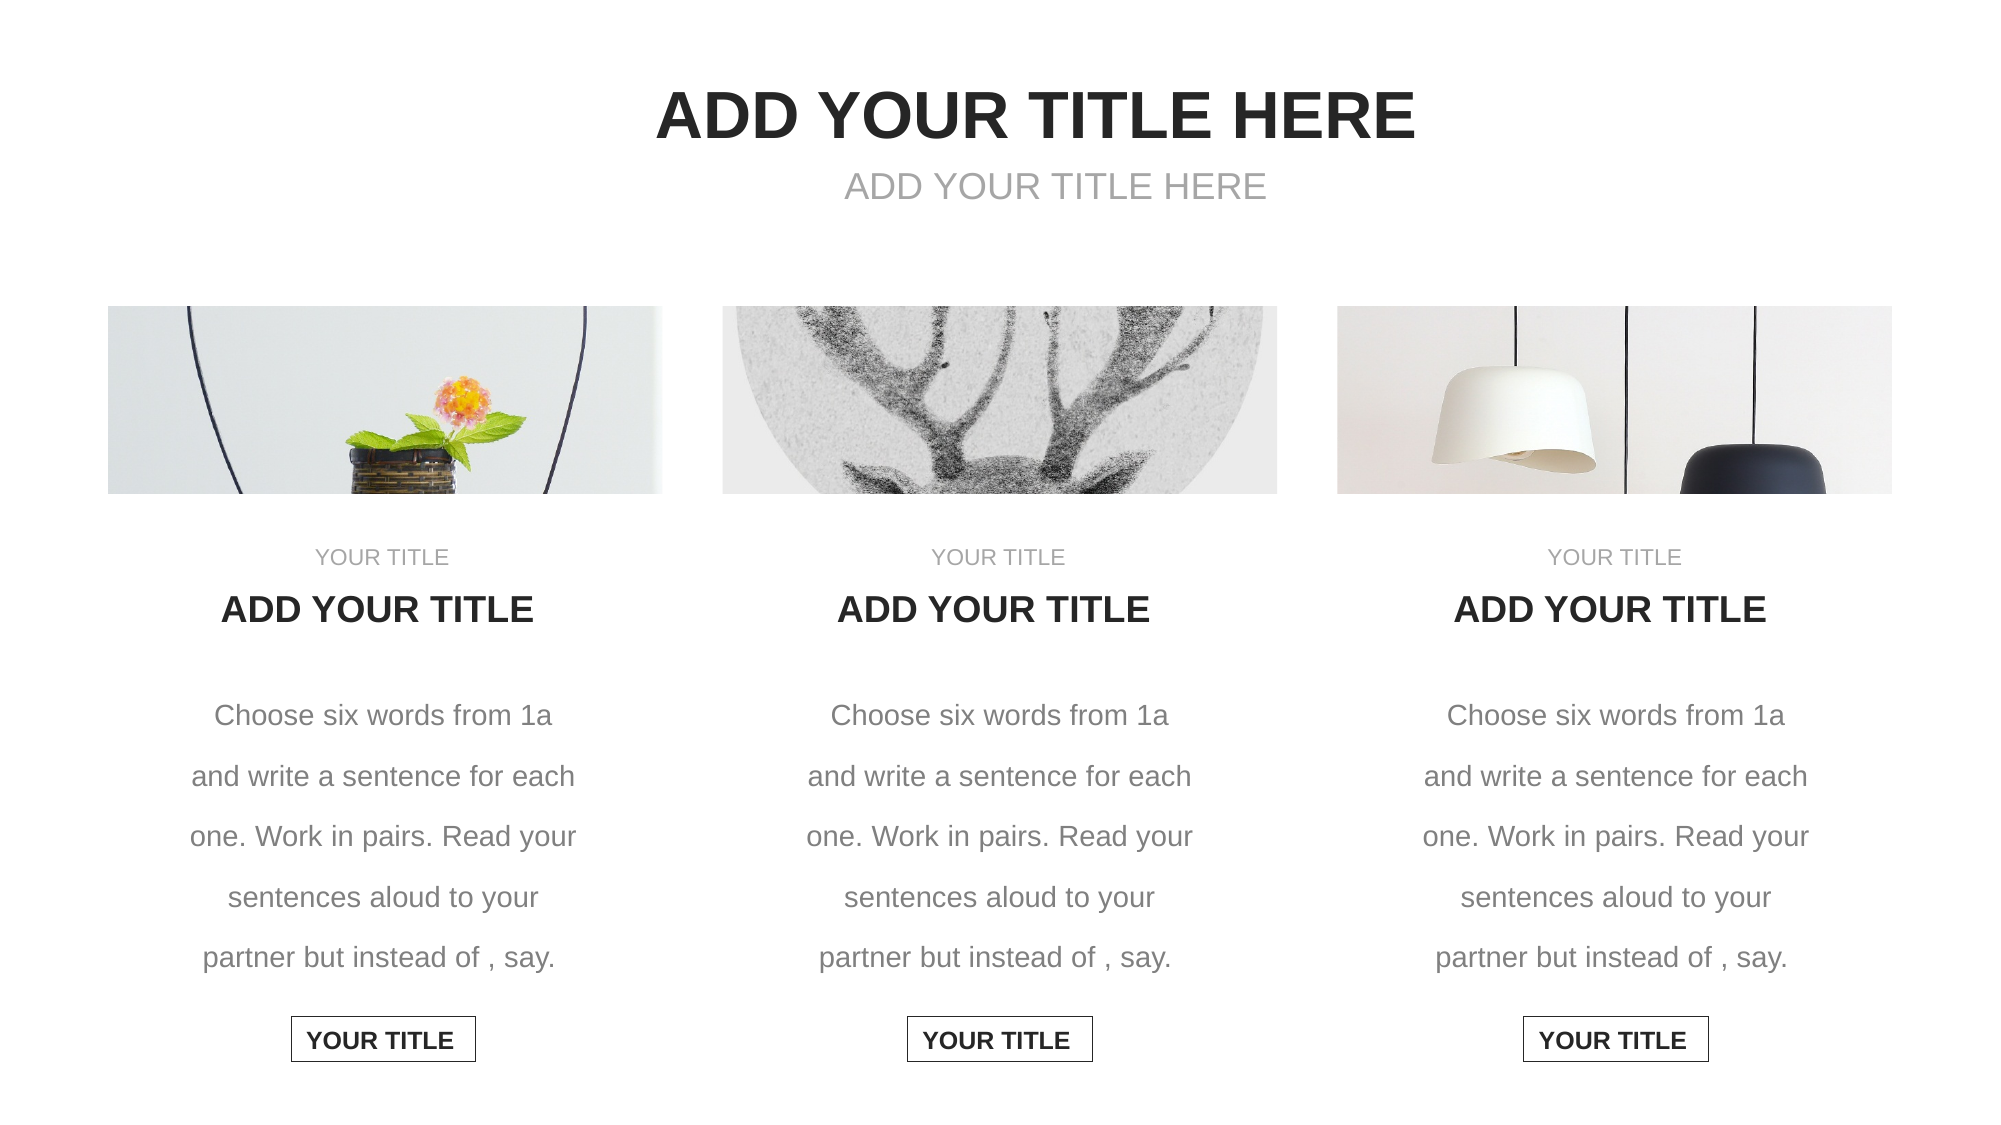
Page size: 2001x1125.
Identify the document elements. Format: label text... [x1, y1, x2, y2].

picture [107, 306, 663, 494]
text_box ADD YOUR TITLE HERE [829, 154, 1289, 215]
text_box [171, 535, 596, 1063]
text_box ADD YOUR TITLE HERE [640, 64, 1434, 160]
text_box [1404, 535, 1829, 1063]
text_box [787, 535, 1213, 1063]
picture [722, 306, 1278, 494]
picture [1337, 306, 1892, 494]
